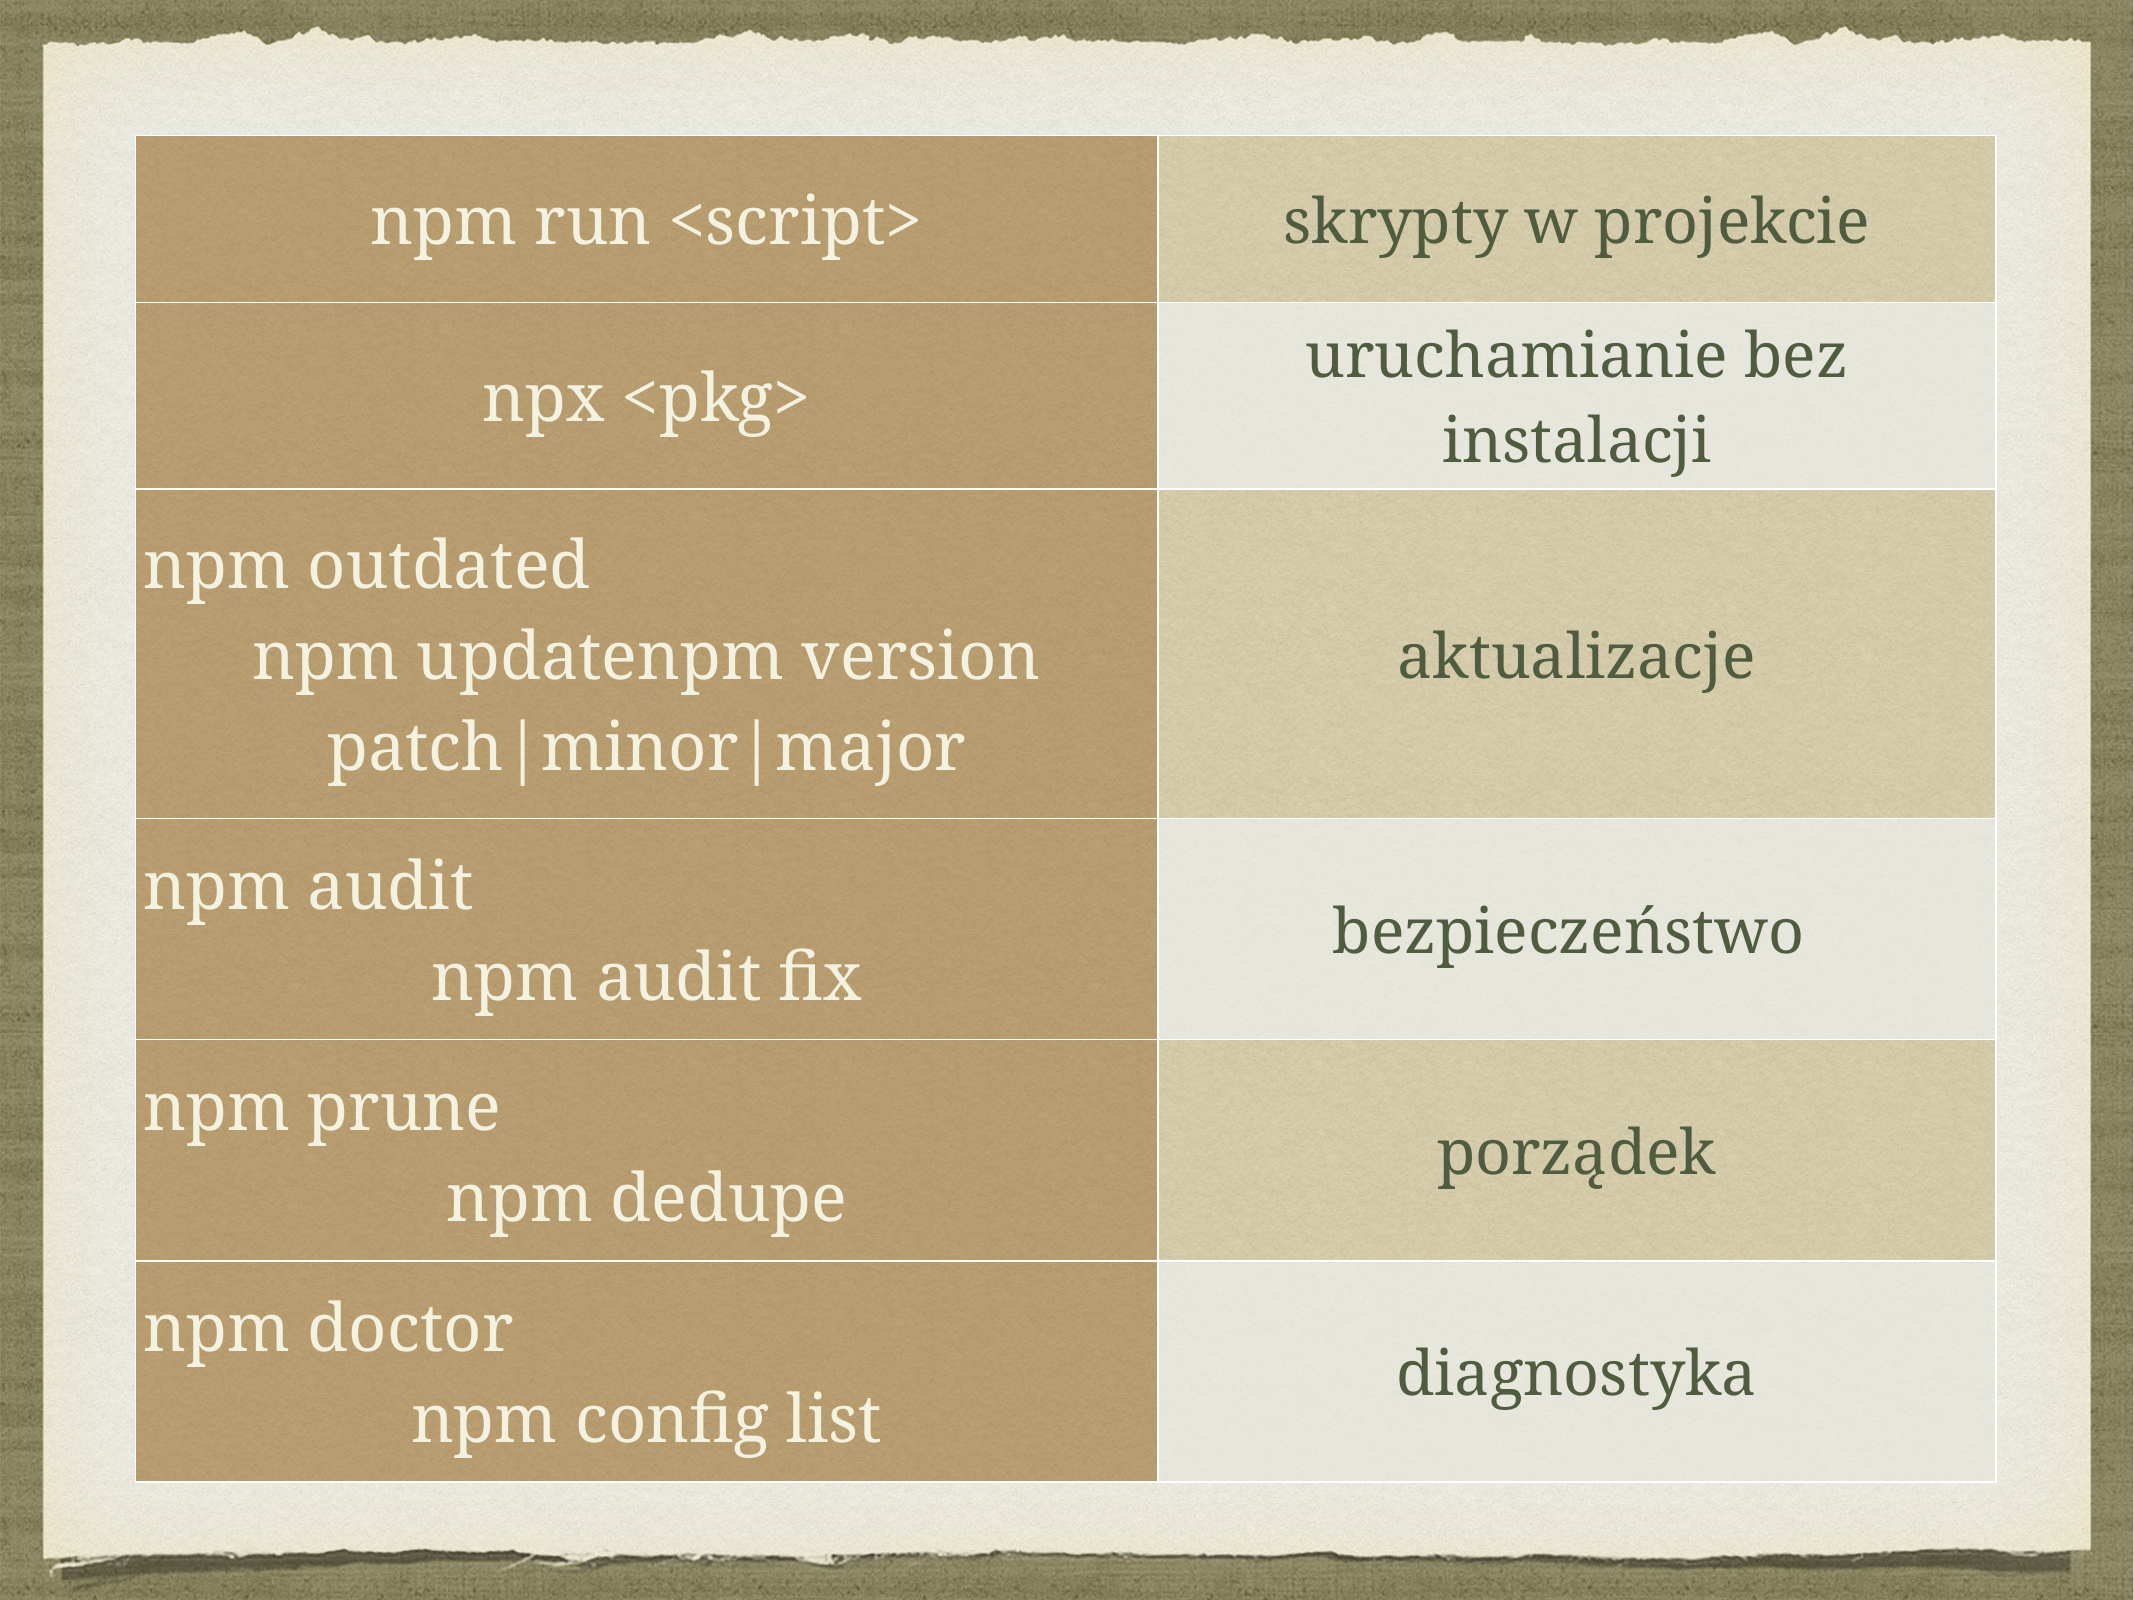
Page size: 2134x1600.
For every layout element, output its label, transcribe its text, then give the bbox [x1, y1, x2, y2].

picture [0, 0, 2134, 1600]
table_header skrypty w projekcie [1159, 136, 1995, 302]
table_cell diagnostyka [1159, 1262, 1995, 1481]
table_cell npm audit npm audit fix [136, 819, 1157, 1039]
table_cell npx <pkg> [136, 303, 1157, 488]
table_cell npm doctor npm config list [136, 1262, 1157, 1481]
table_cell aktualizacje [1159, 490, 1995, 818]
table_cell uruchamianie bez instalacji [1159, 303, 1995, 488]
table_cell npm outdated npm update npm version patch|minor|major [136, 490, 1157, 818]
table_header npm run <script> [136, 136, 1157, 302]
table_cell porządek [1159, 1040, 1995, 1260]
table_cell bezpieczeństwo [1159, 819, 1995, 1039]
table_cell npm prune npm dedupe [136, 1040, 1157, 1260]
